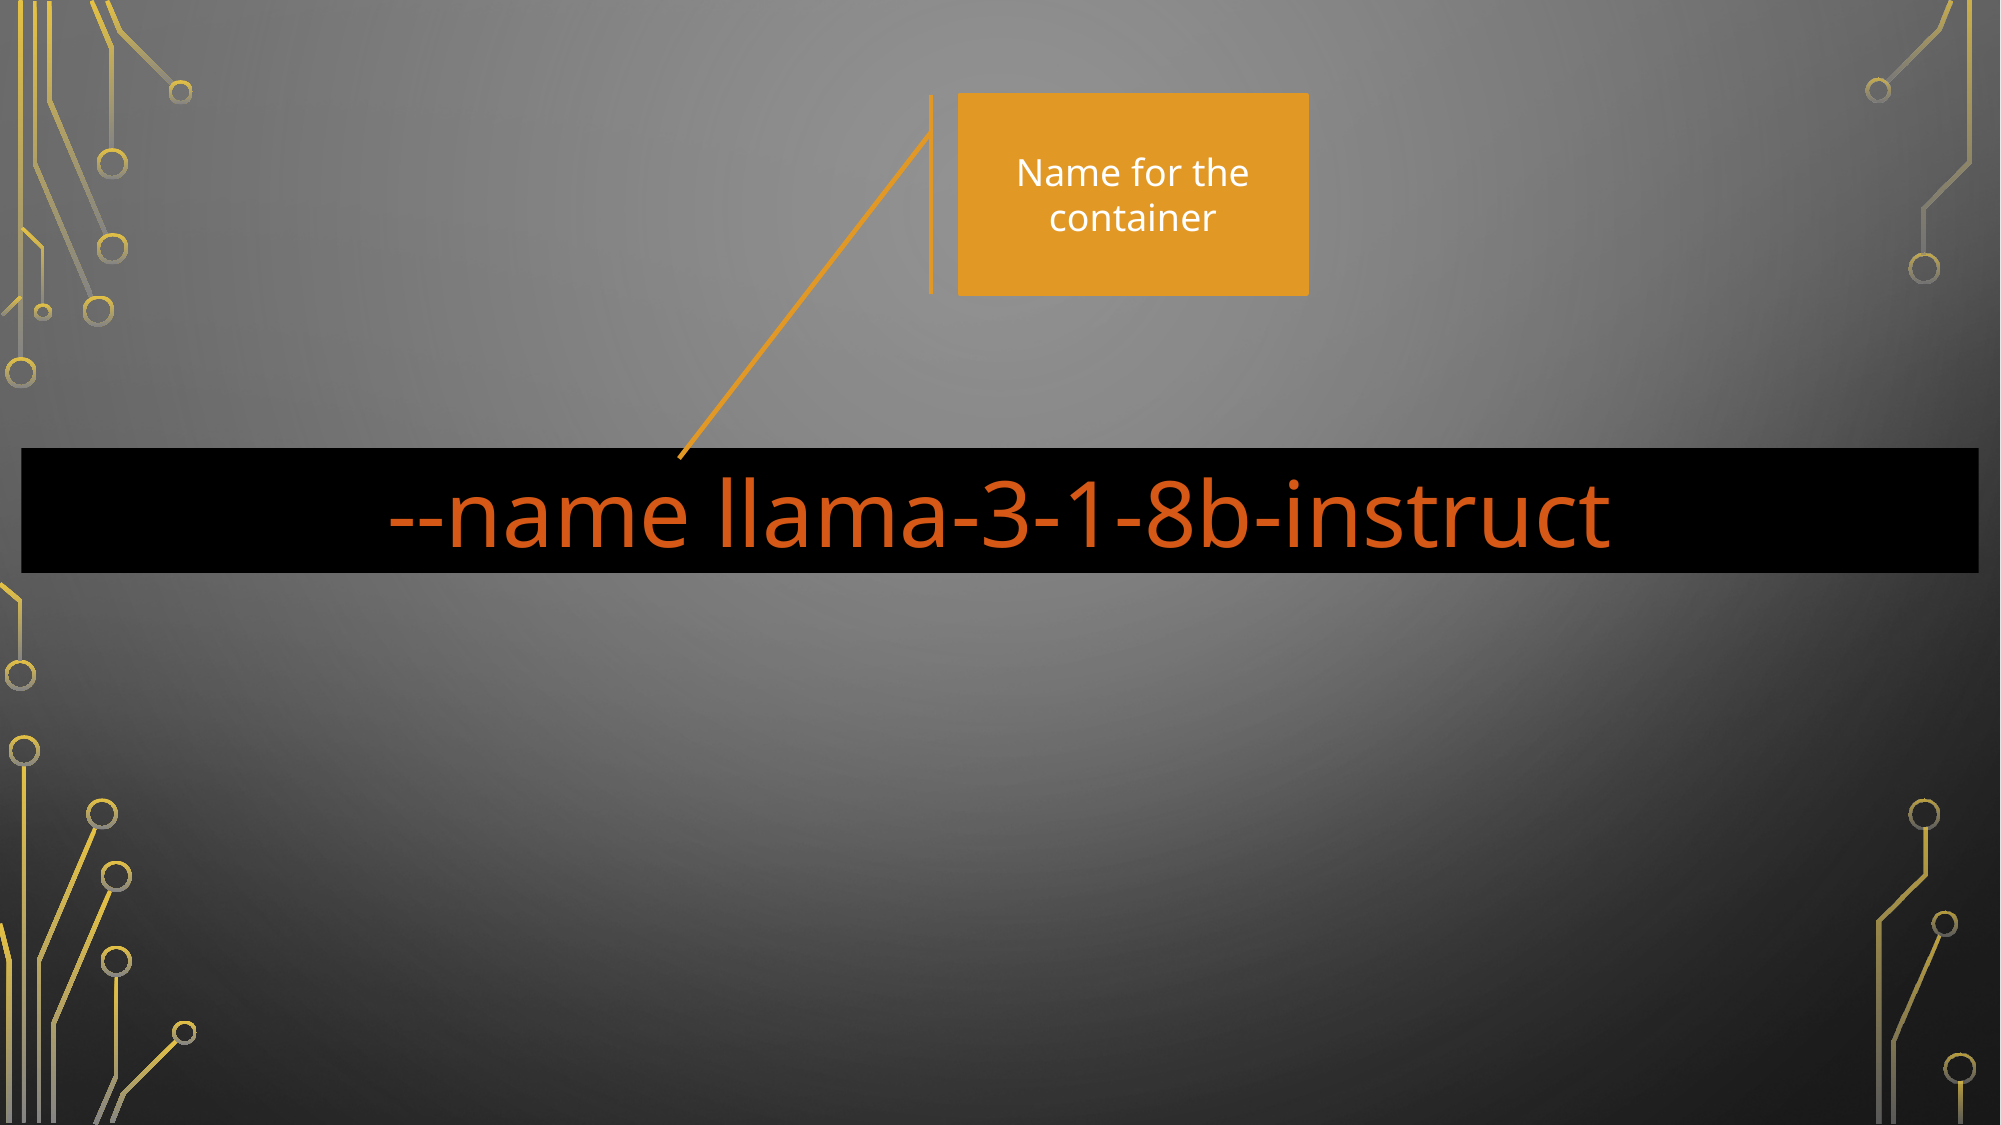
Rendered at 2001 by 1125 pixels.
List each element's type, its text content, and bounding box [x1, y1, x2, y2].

text_box Name for the container [959, 94, 1308, 295]
text_box --name llama-3-1-8b-instruct [21, 448, 1979, 573]
text_box Name for the container [677, 94, 933, 460]
